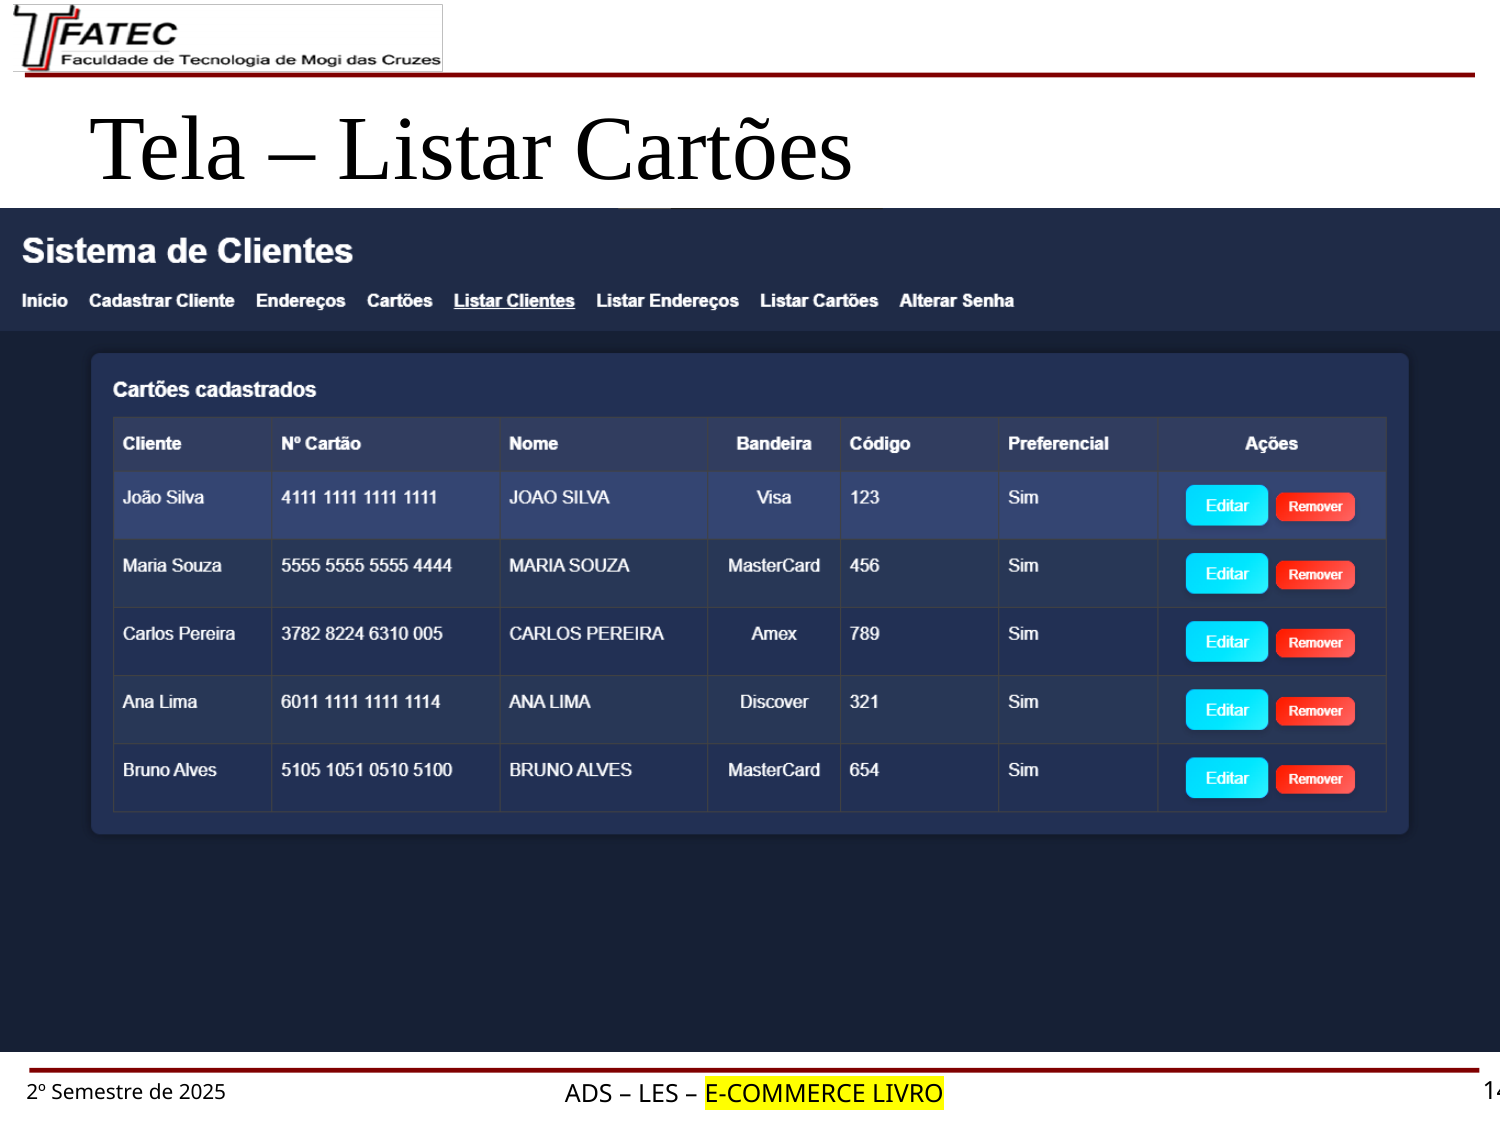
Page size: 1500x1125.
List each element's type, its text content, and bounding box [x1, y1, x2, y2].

title Tela – Listar Cartões [75, 80, 1425, 206]
picture [0, 207, 1500, 1052]
picture [12, 4, 443, 72]
